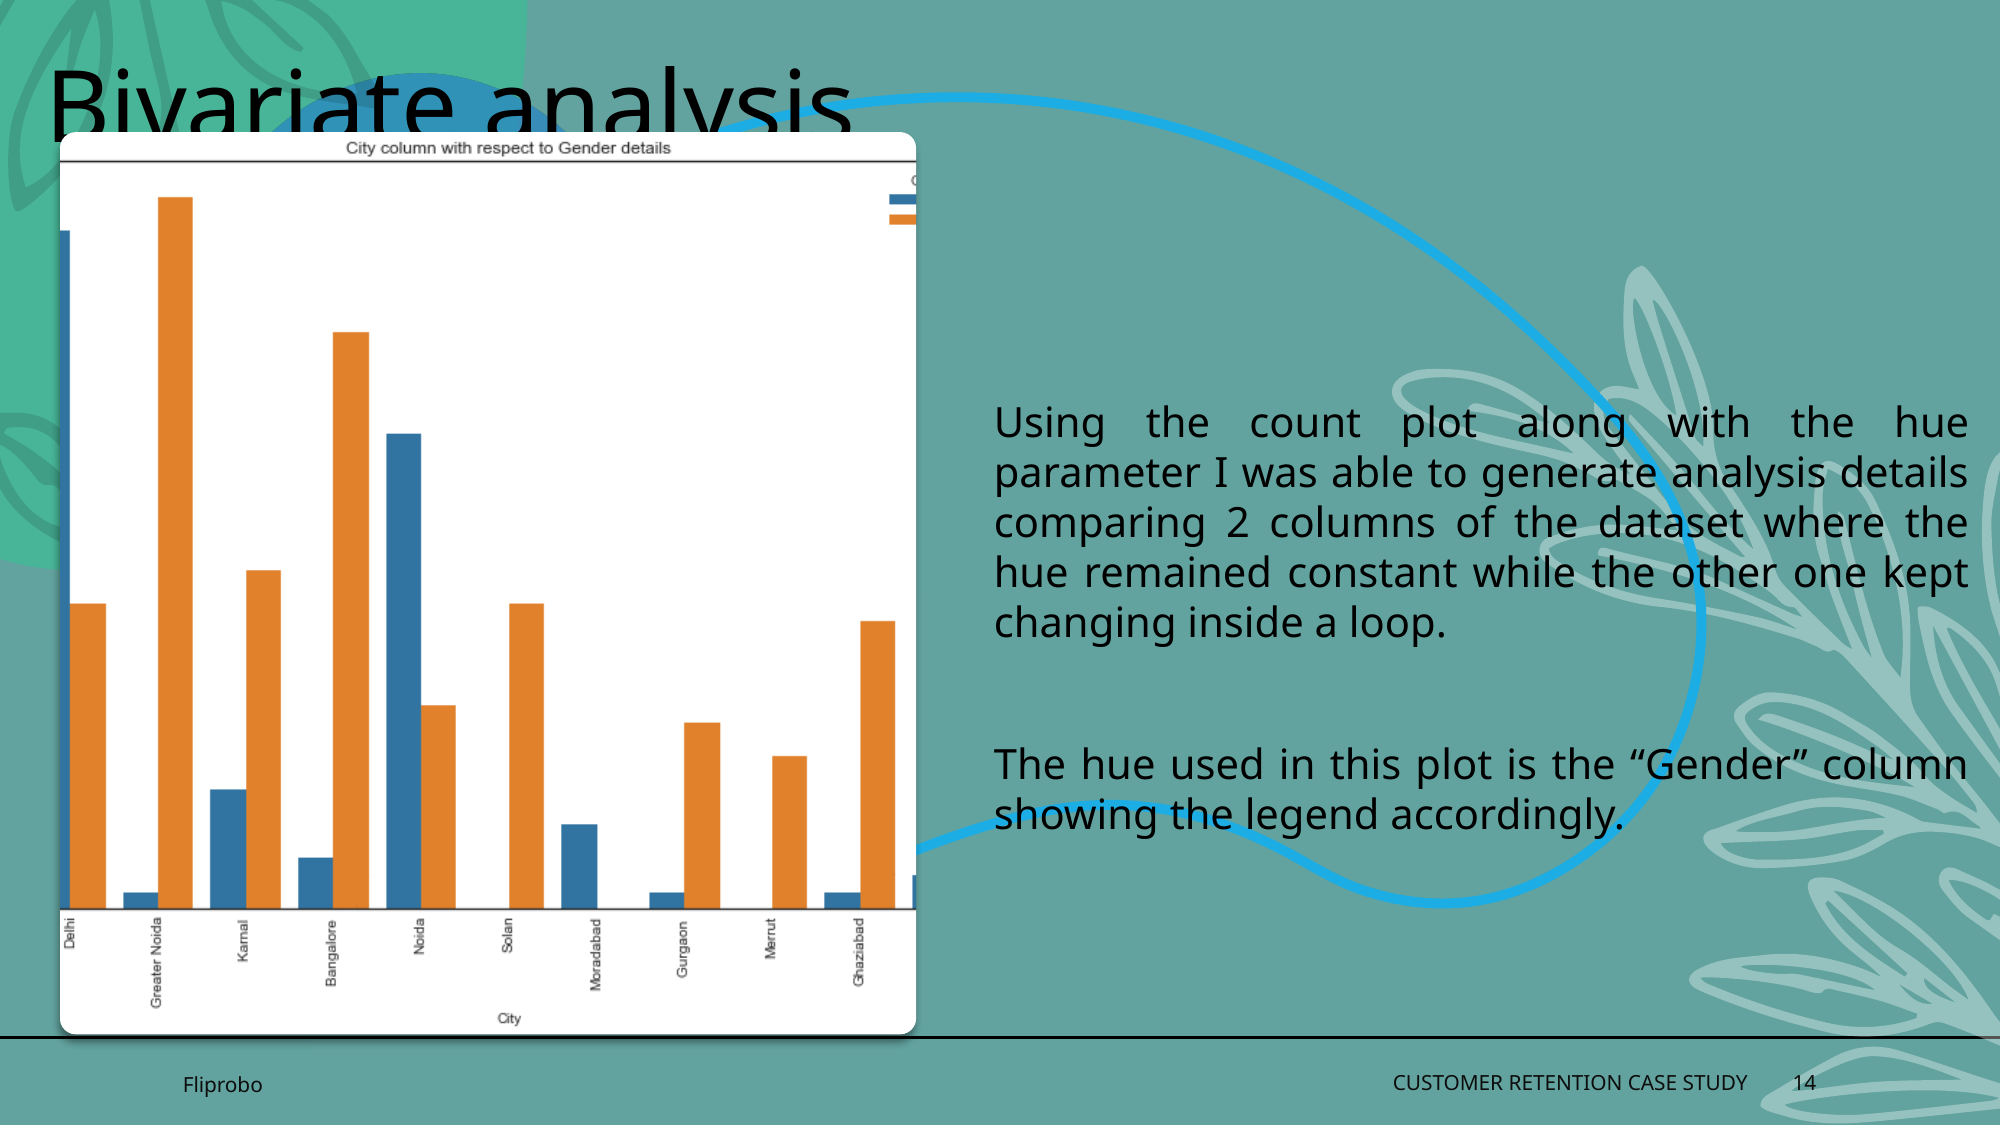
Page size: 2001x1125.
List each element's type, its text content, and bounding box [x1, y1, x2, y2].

slide_number Fliprobo [168, 1061, 522, 1107]
footer Customer Retention Case Study [794, 1061, 1763, 1107]
picture [59, 131, 917, 1035]
slide_number 14 [1777, 1061, 1938, 1107]
list Bivariate analysis [37, 34, 1708, 178]
text_box Using the count plot along with the hue parameter I was able to generate analysis details comparing 2 columns of the dataset where the hue remained constant while the other one kept changing inside a loop. The hue used in this plot is the “Gender” column showing the legend accordingly. [979, 388, 1985, 846]
